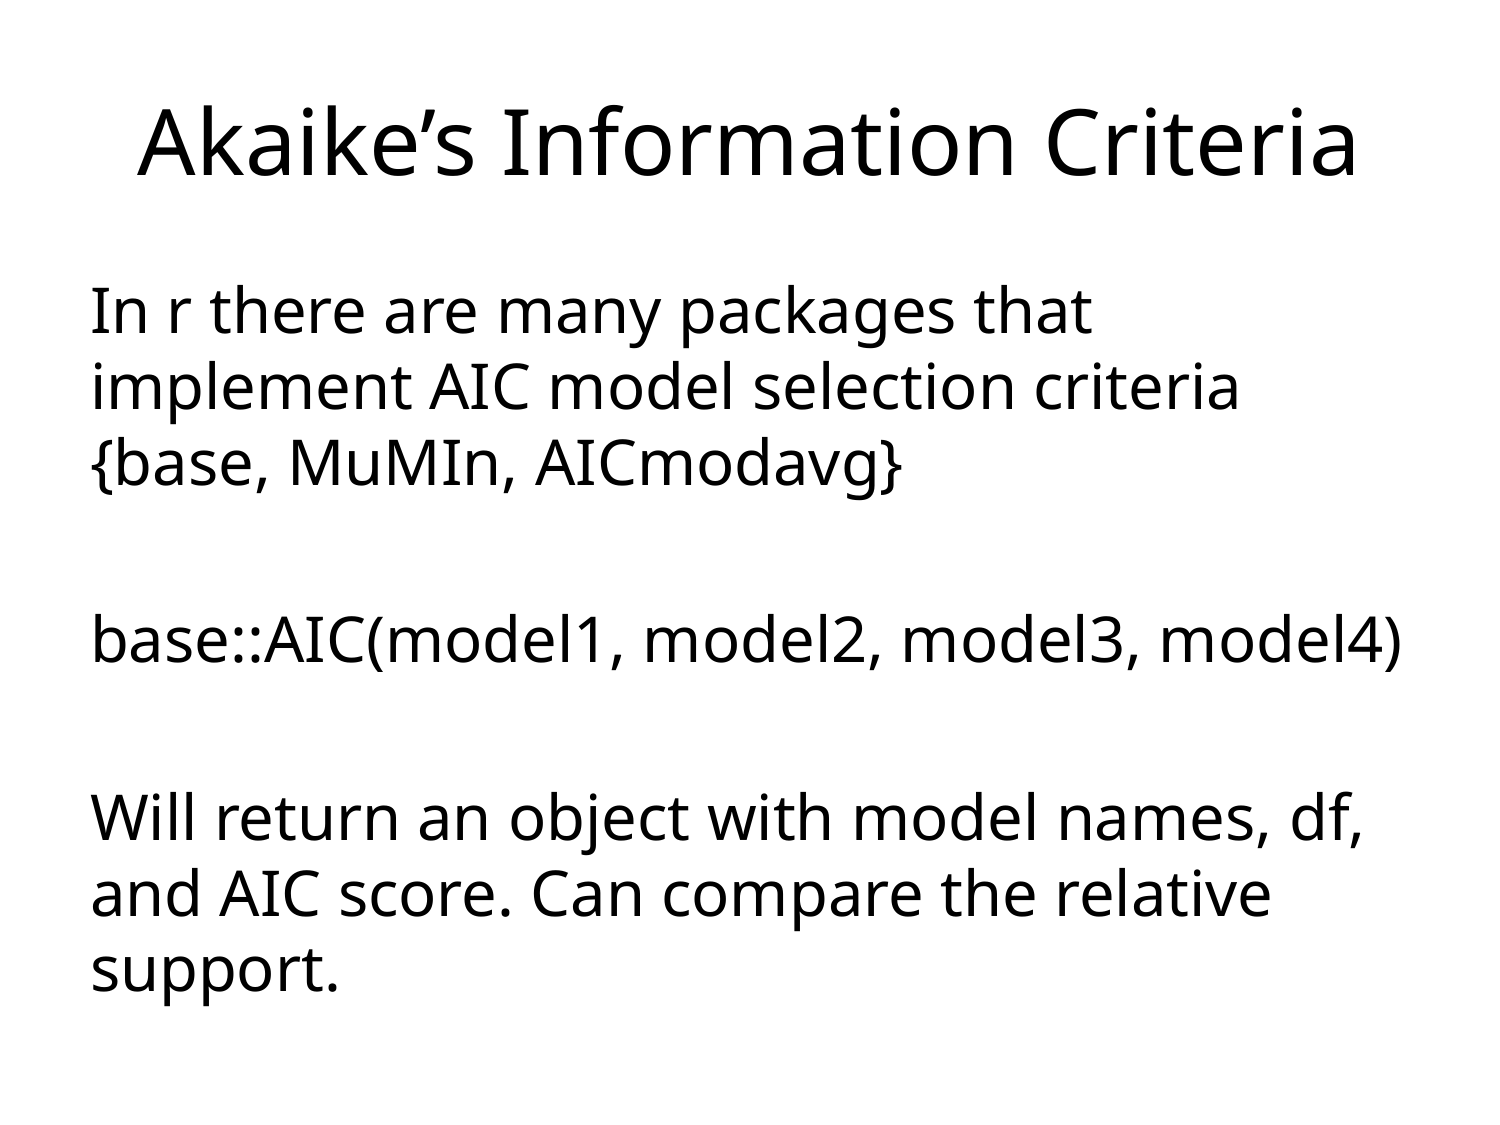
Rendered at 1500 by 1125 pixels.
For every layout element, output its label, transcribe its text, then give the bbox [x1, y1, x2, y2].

list In r there are many packages that implement AIC model selection criteria {base, MuMIn, AICmodavg} base::AIC(model1, model2, model3, model4) Will return an object with model names, df, and AIC score. Can compare the relative support. [75, 262, 1425, 1088]
title Akaike’s Information Criteria [75, 45, 1425, 233]
